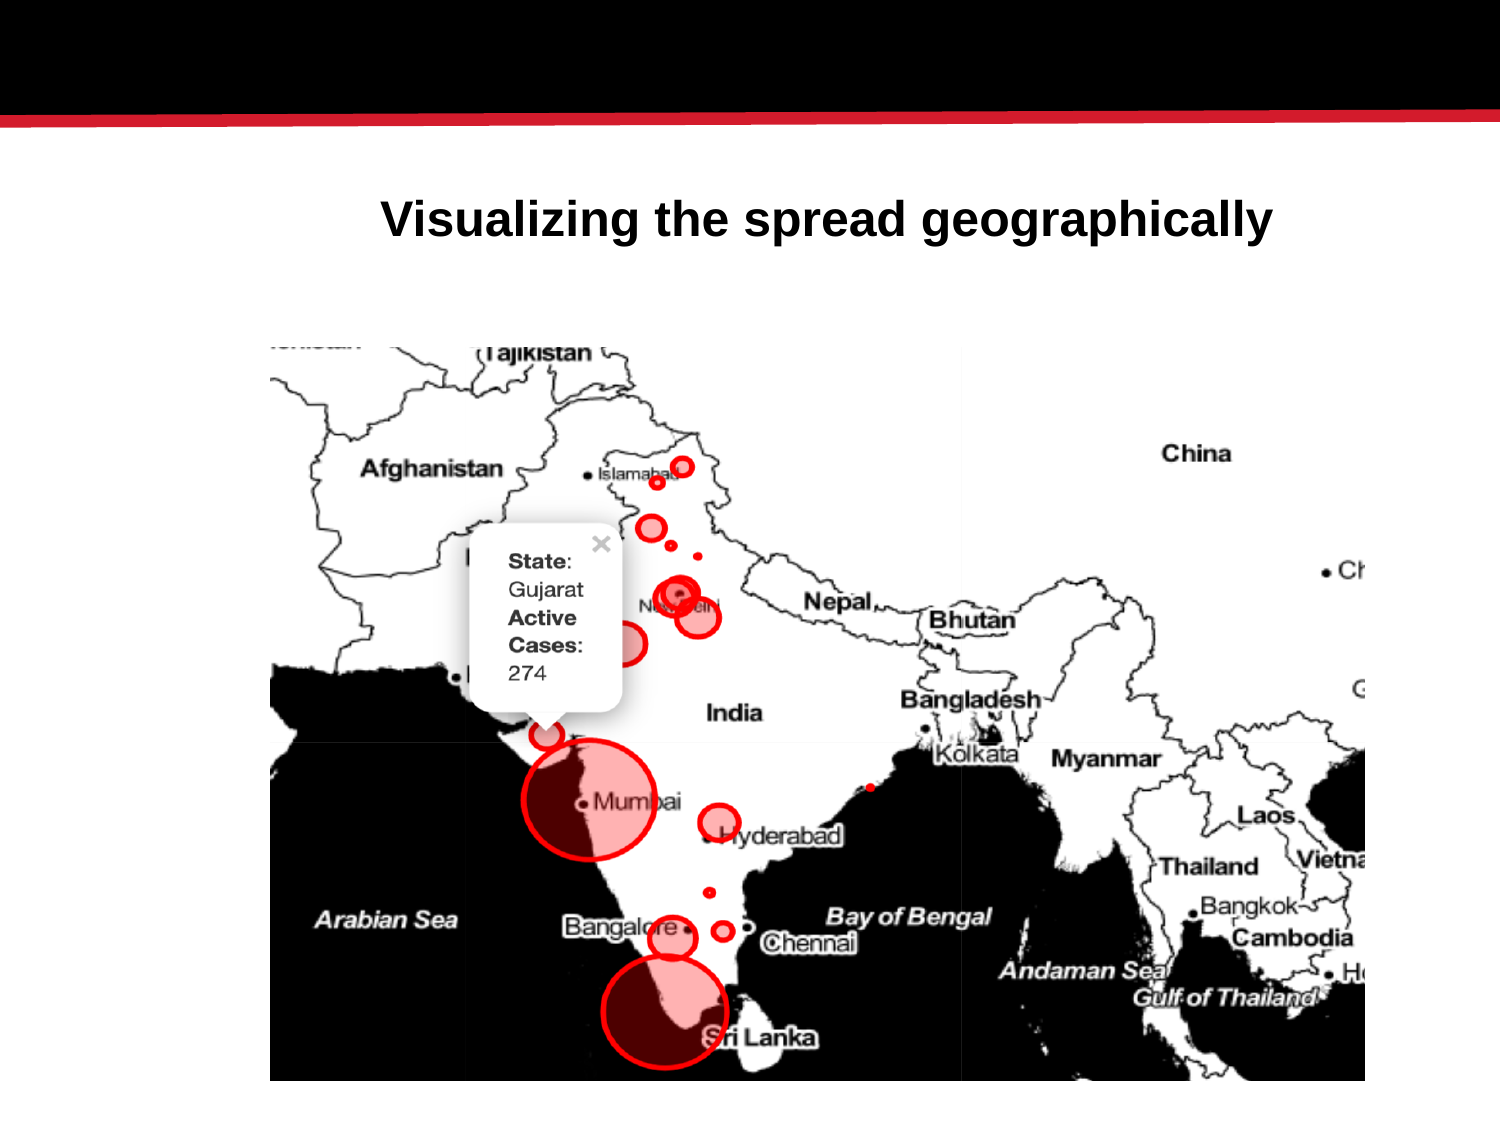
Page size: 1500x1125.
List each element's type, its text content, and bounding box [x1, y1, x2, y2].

picture [1059, 10, 1483, 121]
picture [269, 347, 1365, 1082]
title Visualizing the spread geographically [78, 215, 1325, 307]
